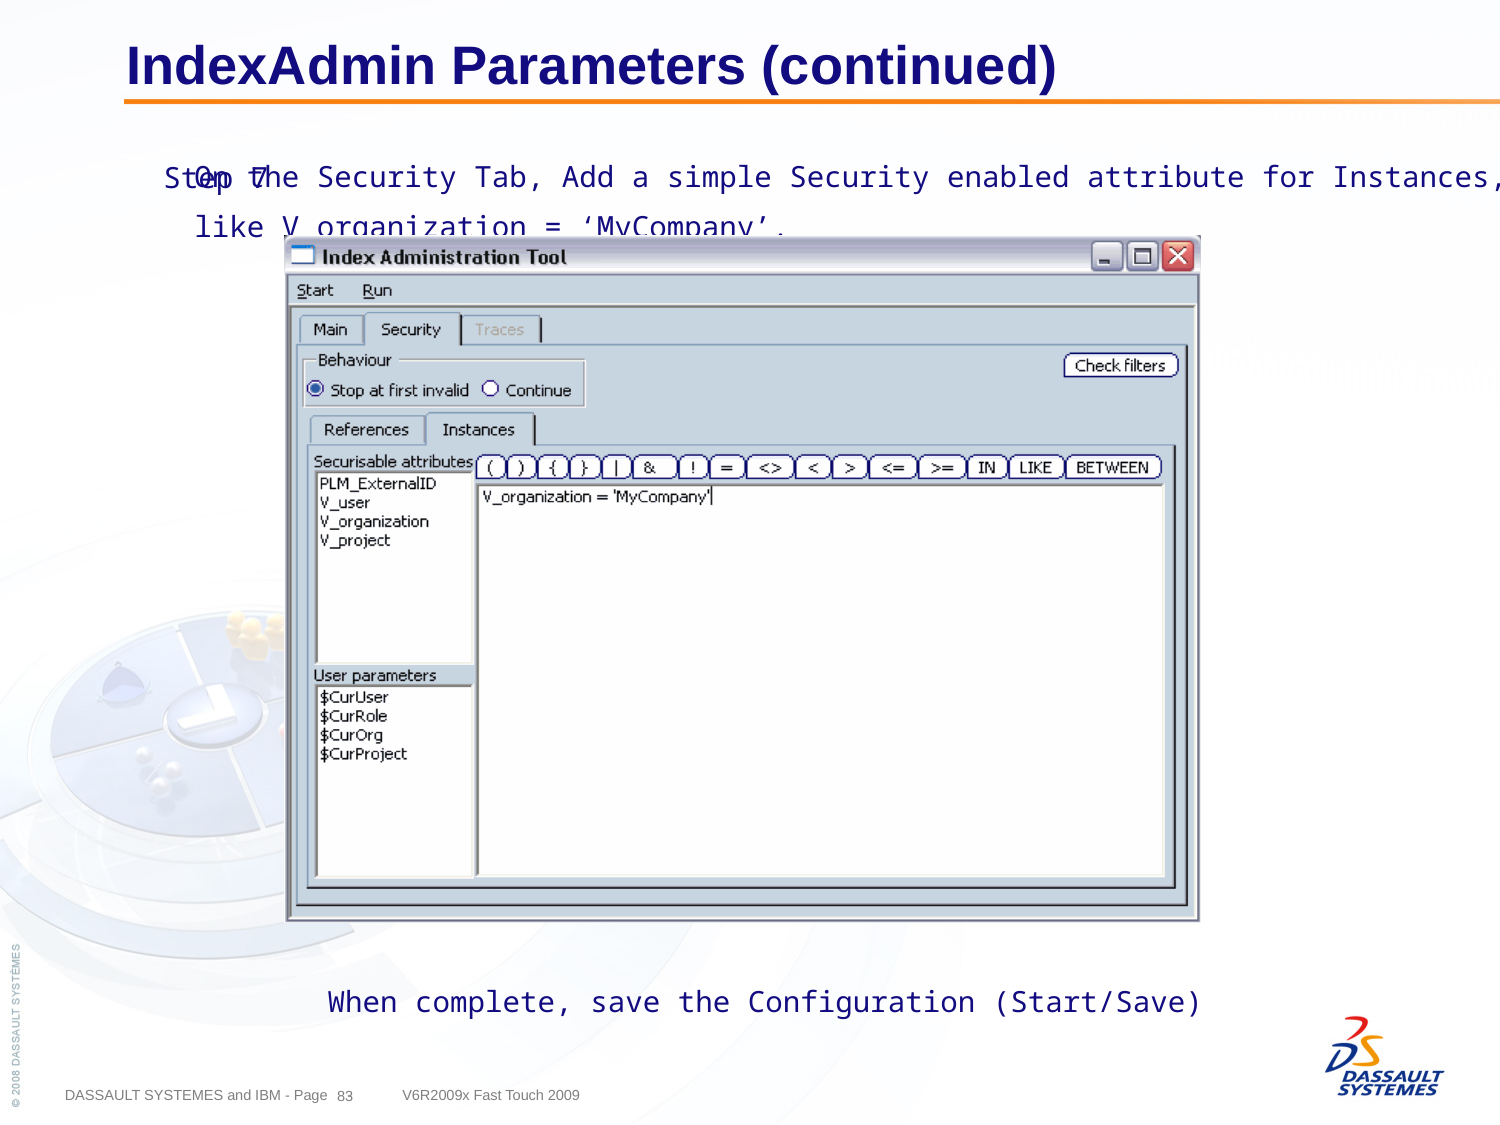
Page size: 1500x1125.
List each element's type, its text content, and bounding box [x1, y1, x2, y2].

text_box Step 7 [148, 151, 179, 202]
picture [0, 0, 1500, 1124]
title IndexAdmin Parameters (continued) [125, 22, 1476, 97]
text_box On the Security Tab, Add a simple Security enabled attribute for Instances, like V_organization = ‘MyCompany’. [179, 151, 1500, 251]
text_box When complete, save the Configuration (Start/Save) [312, 976, 1218, 1026]
